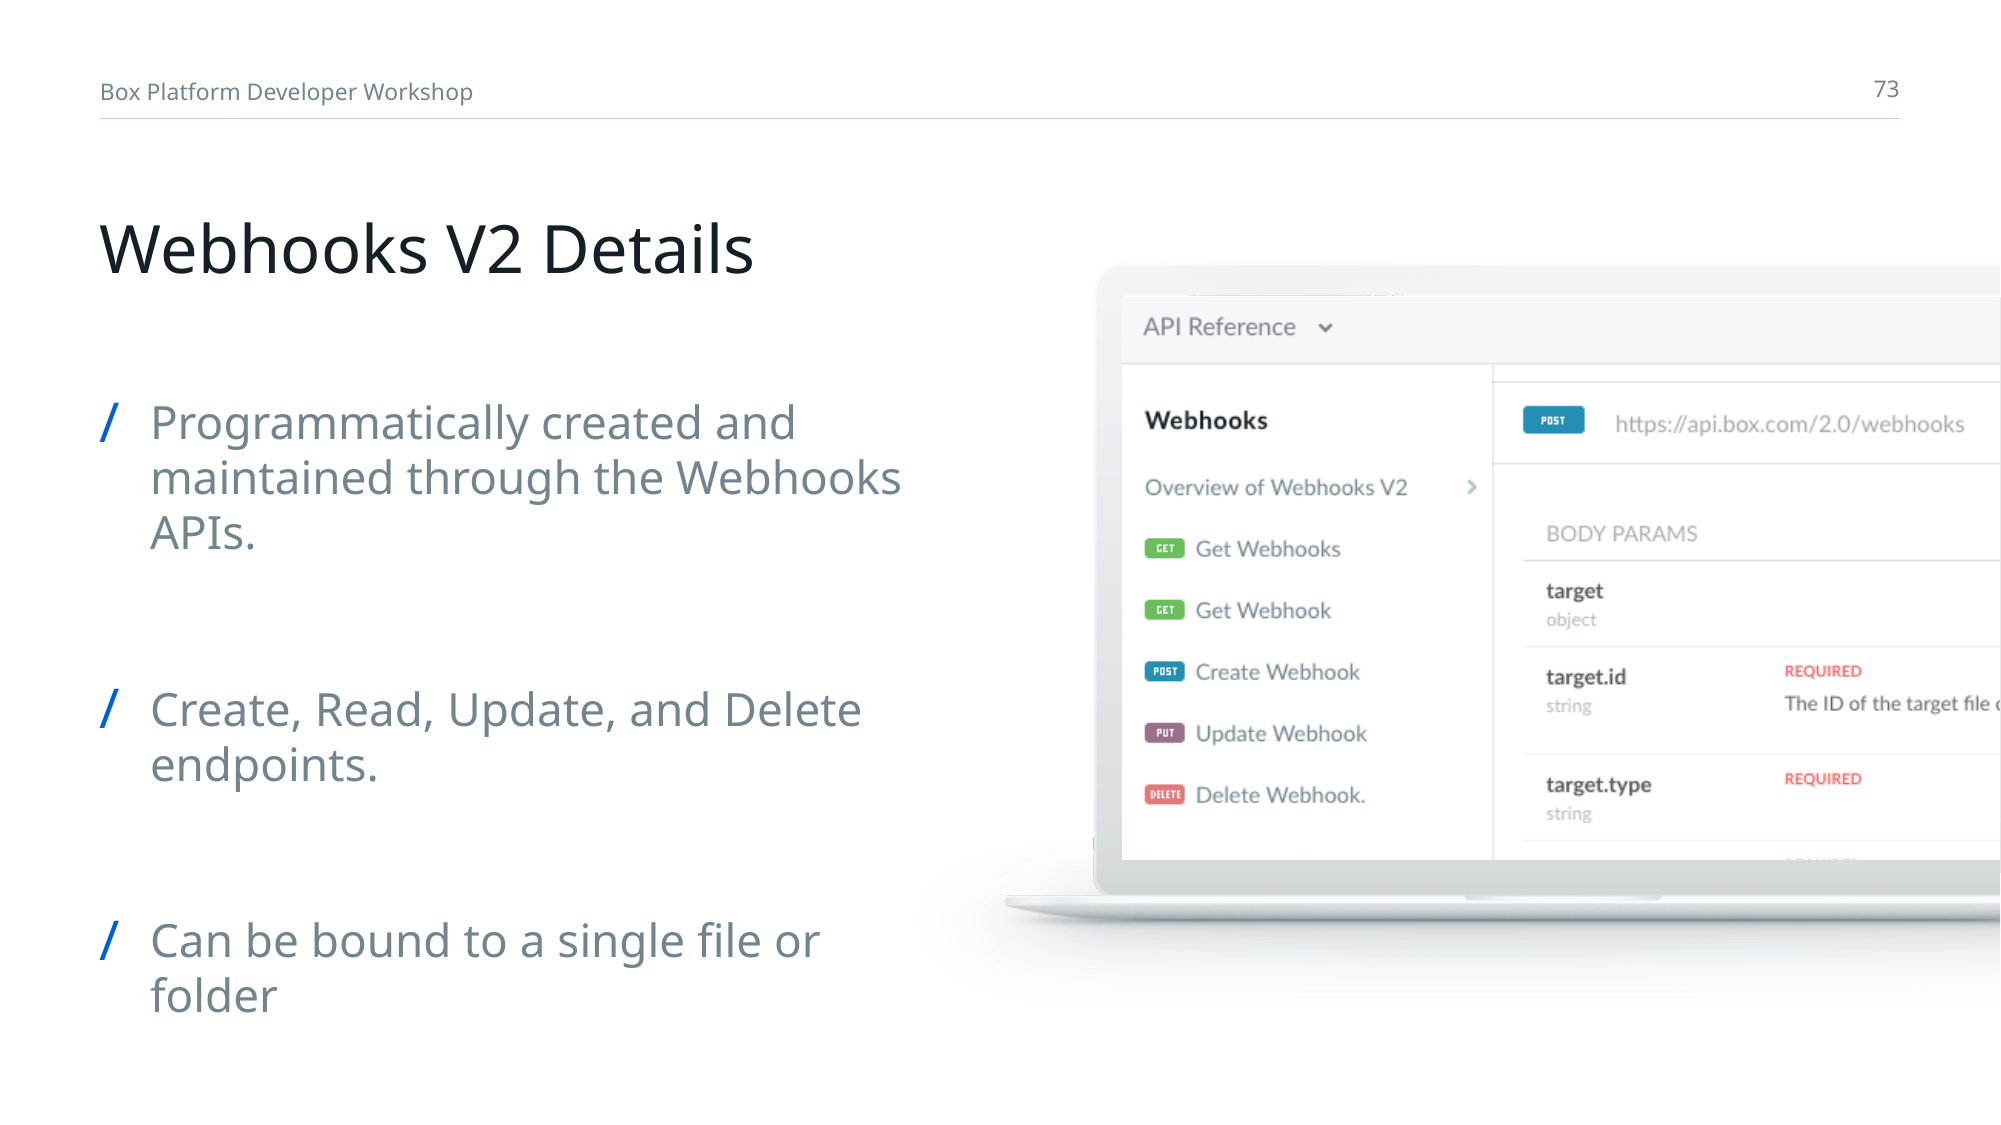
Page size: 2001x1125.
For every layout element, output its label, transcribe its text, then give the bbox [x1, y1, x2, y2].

list Webhooks V2 Details [99, 199, 950, 333]
list Programmatically created and maintained through the Webhooks APIs. Create, Read, Update, and Delete endpoints. Can be bound to a single file or folder [99, 393, 950, 1125]
picture [863, 161, 2001, 1080]
